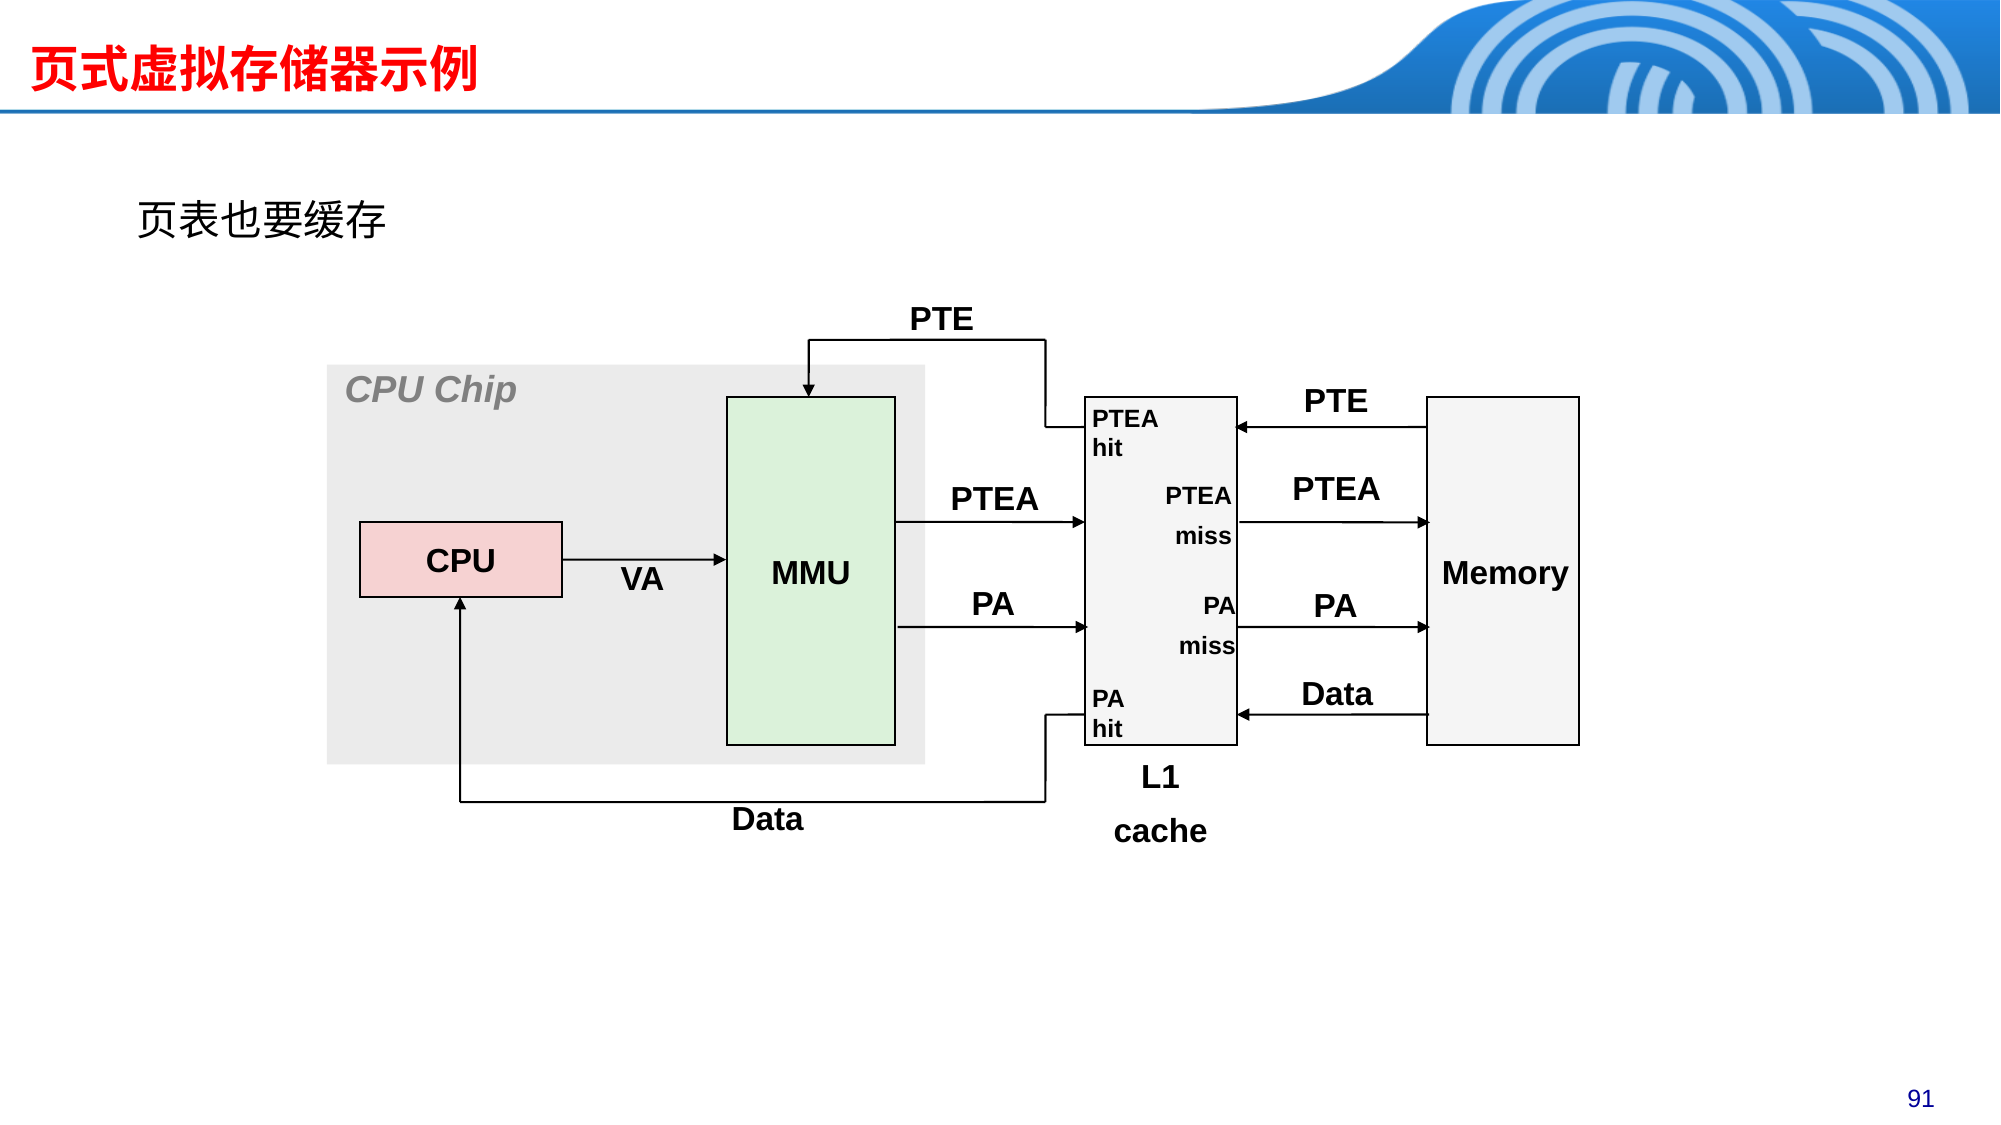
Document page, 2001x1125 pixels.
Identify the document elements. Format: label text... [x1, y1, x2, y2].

text_box PA [1299, 577, 1373, 632]
text_box PA miss [1163, 582, 1251, 667]
text_box PTE [894, 289, 990, 339]
text_box [1085, 397, 1237, 745]
text_box PTE [1289, 372, 1384, 427]
text_box Data [1286, 664, 1389, 720]
text_box MMU [727, 397, 895, 745]
text_box [802, 339, 815, 398]
text_box L1 cache [1098, 748, 1223, 856]
text_box PA [961, 584, 1026, 626]
text_box [1236, 708, 1286, 721]
text_box [1373, 620, 1431, 634]
text_box [453, 597, 467, 803]
text_box [1234, 420, 1427, 434]
text_box Memory [1427, 397, 1579, 745]
text_box PA hit [1077, 675, 1147, 750]
text_box PTE [894, 340, 990, 345]
text_box PTEA hit [1077, 394, 1181, 470]
text_box [894, 515, 1086, 529]
text_box [897, 620, 1089, 634]
text_box [326, 364, 808, 765]
text_box PTEA [1282, 469, 1392, 512]
text_box [1239, 516, 1431, 529]
text_box CPU Chip [329, 364, 533, 418]
text_box [461, 522, 926, 765]
text_box PTEA miss [1150, 472, 1247, 557]
text_box 页表也要缓存 [122, 194, 403, 252]
text_box [809, 364, 926, 521]
text_box CPU [360, 522, 562, 597]
text_box PTEA [940, 479, 1051, 521]
text_box 页式虚拟存储器示例 [19, 41, 882, 103]
text_box [561, 553, 727, 566]
text_box VA [610, 560, 675, 602]
picture [0, 0, 2000, 114]
text_box Data [716, 789, 819, 845]
